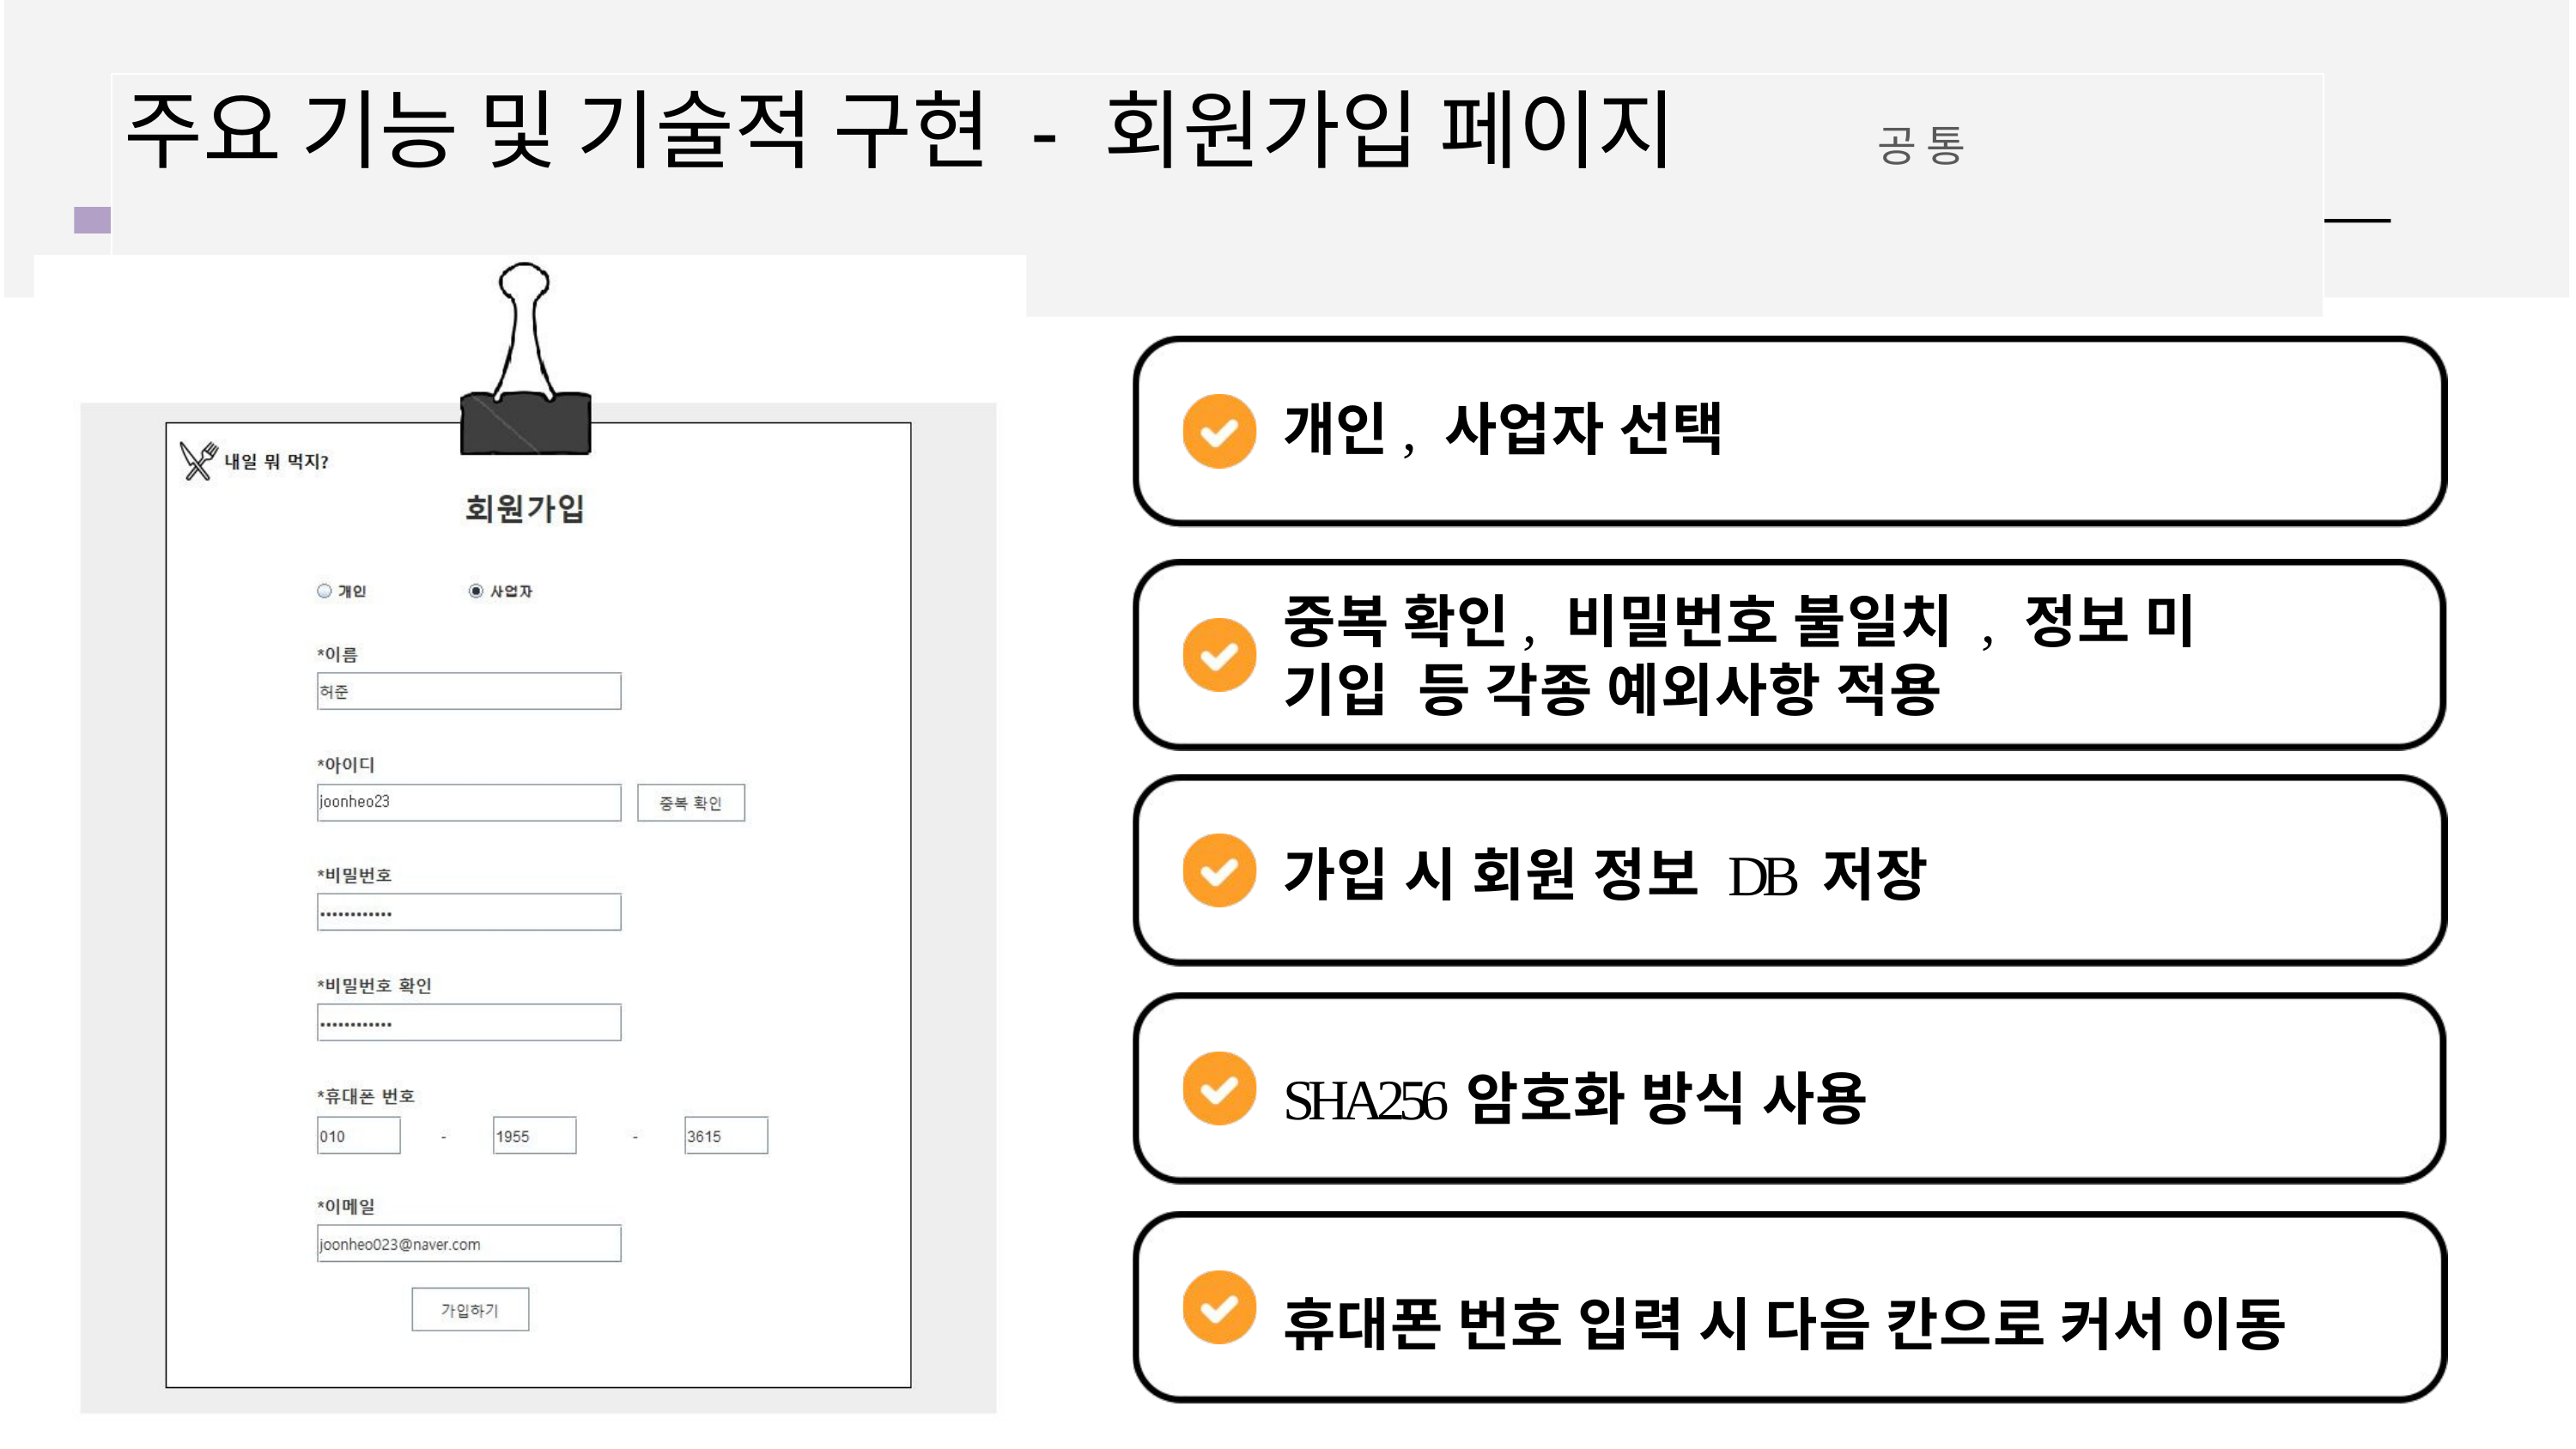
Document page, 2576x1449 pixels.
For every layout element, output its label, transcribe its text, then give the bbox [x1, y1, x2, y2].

text_box [2365, 559, 2448, 751]
text_box [1133, 992, 1281, 1185]
text_box [74, 207, 112, 233]
text_box [1182, 1270, 1257, 1345]
text_box [1182, 834, 1257, 907]
text_box [1133, 774, 1281, 967]
text_box 개인, 사업자 선택 중복 확인, 비밀번호 불일치 , 정보 미 기입 등 각종 예외사항 적용 가입 시 회원 정보 DB 저장 SHA256 암호화 방식 사용 휴대폰 번호 입력 시 다음 칸으로 커서 이동 [1281, 391, 2365, 1357]
text_box [1182, 618, 1257, 692]
text_box [1133, 1211, 2448, 1404]
text_box [1133, 336, 2448, 528]
text_box [2365, 992, 2448, 1185]
text_box [4, 0, 2570, 298]
text_box [1182, 1052, 1257, 1125]
title 주요 기능 및 기술적 구현 - 회원가입 페이지 공 통 [112, 73, 2324, 318]
text_box [1133, 559, 1281, 751]
text_box [1182, 394, 1257, 469]
text_box [33, 255, 1027, 1422]
text_box [2365, 774, 2448, 967]
